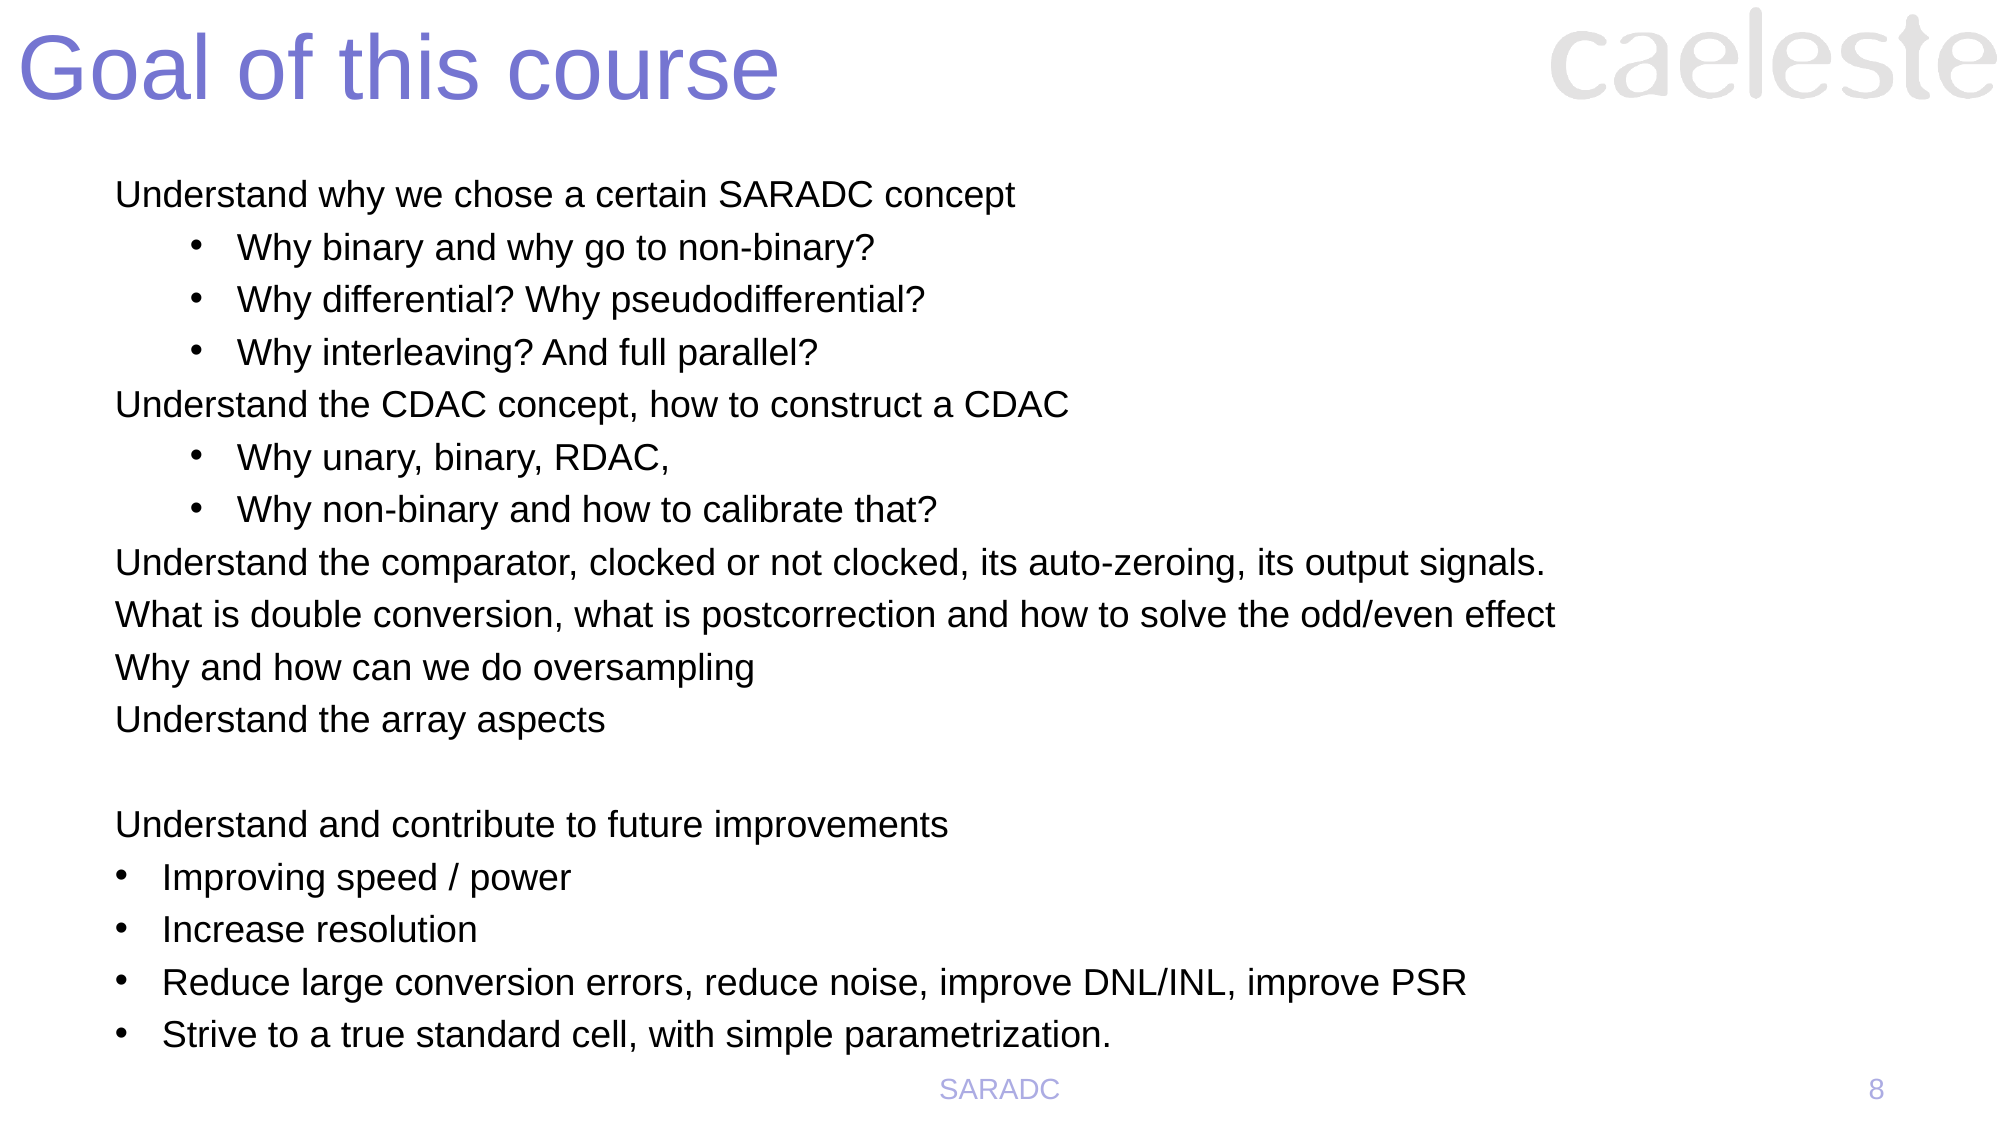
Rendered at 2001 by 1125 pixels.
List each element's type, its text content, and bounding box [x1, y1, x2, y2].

list Understand why we chose a certain SARADC concept Why binary and why go to non-binary? Why differential? Why pseudodifferential? Why interleaving? And full parallel? Understand the CDAC concept, how to construct a CDAC Why unary, binary, RDAC, Why non-binary and how to calibrate that? Understand the comparator, clocked or not clocked, its auto-zeroing, its output signals. What is double conversion, what is postcorrection and how to solve the odd/even effect Why and how can we do oversampling Understand the array aspects Understand and contribute to future improvements Improving speed / power Increase resolution Reduce large conversion errors, reduce noise, improve DNL/INL, improve PSR Strive to a true standard cell, with simple parametrization. [99, 162, 1900, 1025]
title Goal of this course [2, 0, 1803, 188]
footer SARADC [616, 1062, 1384, 1125]
slide_number 8 [1433, 1062, 1901, 1125]
